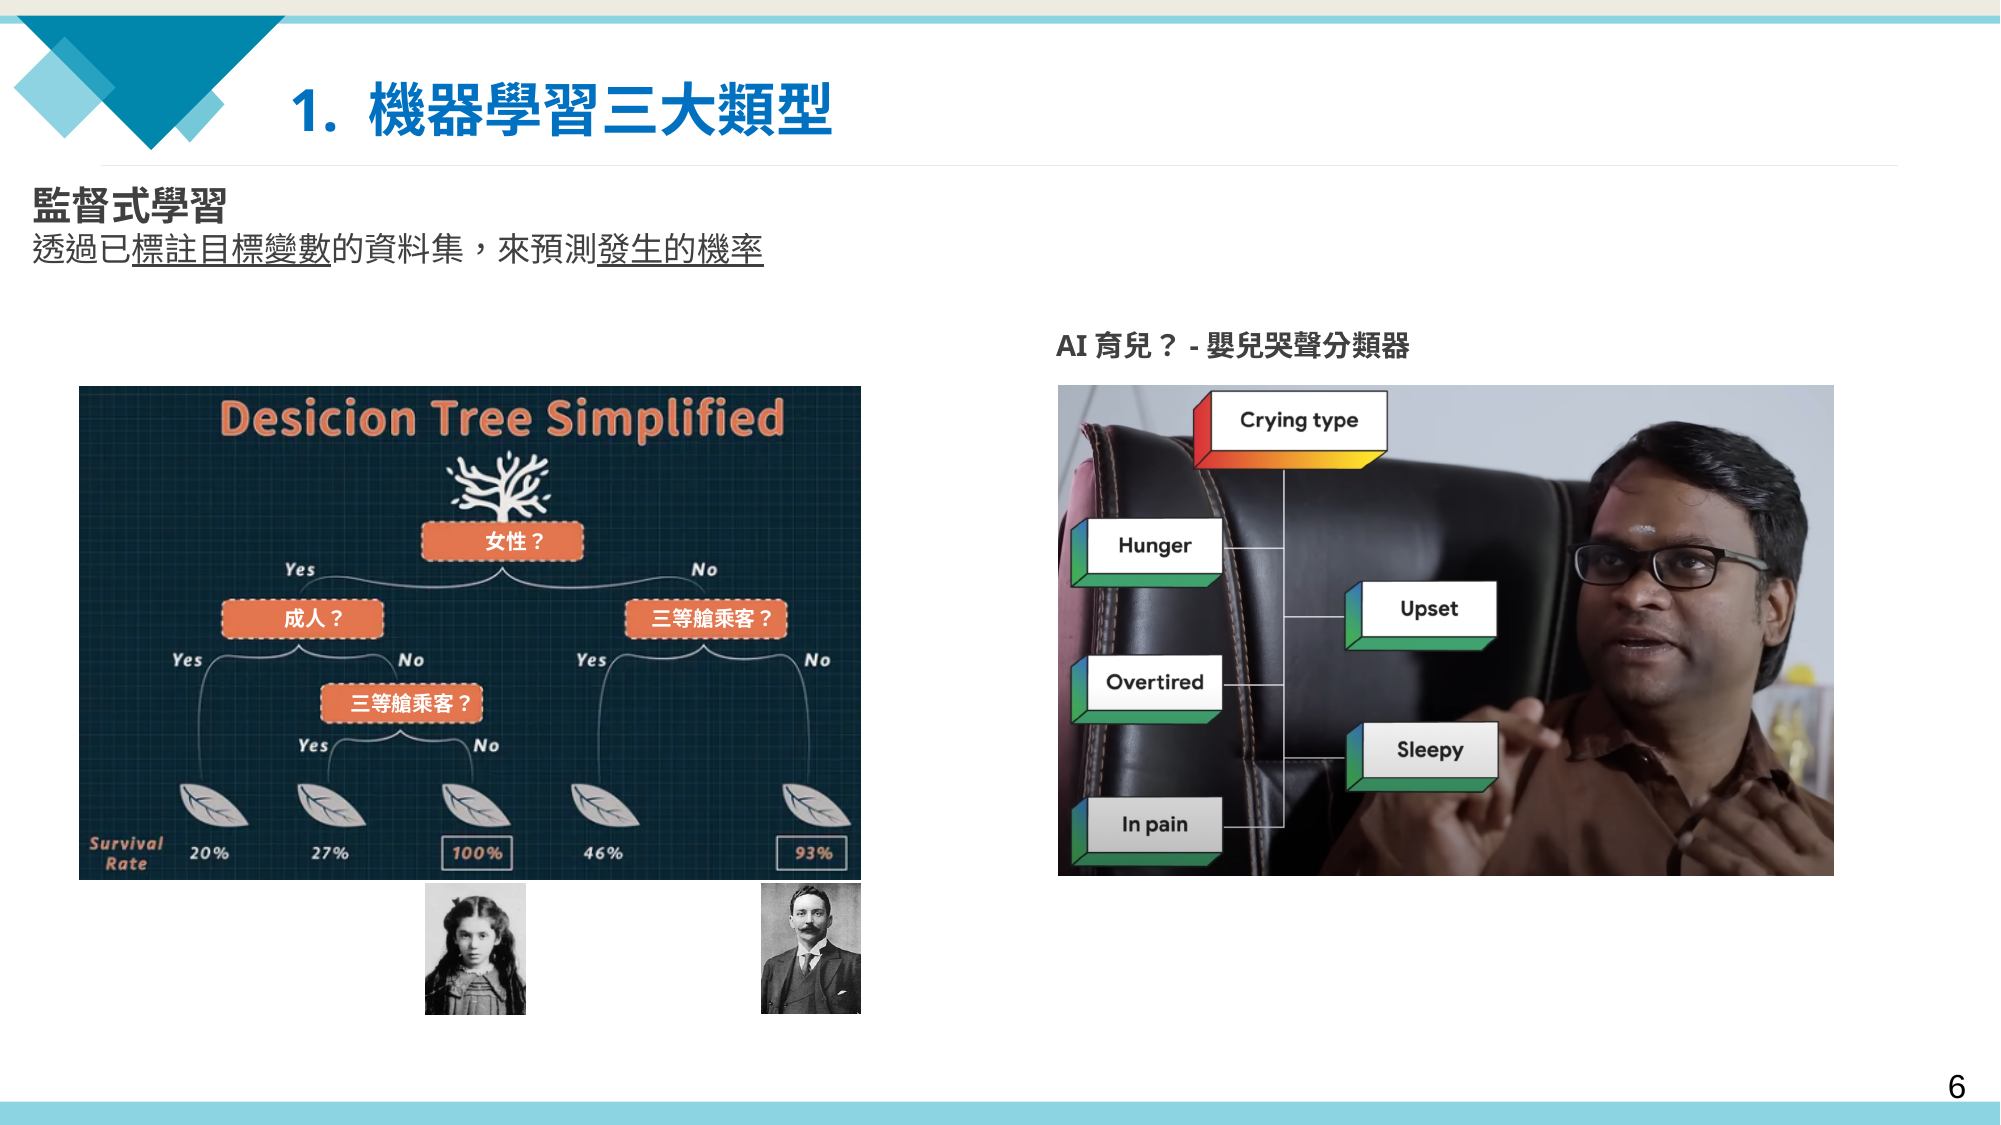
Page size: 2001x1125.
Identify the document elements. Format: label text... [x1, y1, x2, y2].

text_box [79, 386, 861, 1015]
picture [1058, 385, 1834, 876]
text_box 監督式學習 透過已標註目標變數的資料集，來預測發生的機率 [17, 173, 1375, 276]
text_box AI育兒？-嬰兒哭聲分類器 [1041, 319, 1520, 370]
text_box 1. 機器學習三大類型 [274, 31, 1794, 151]
